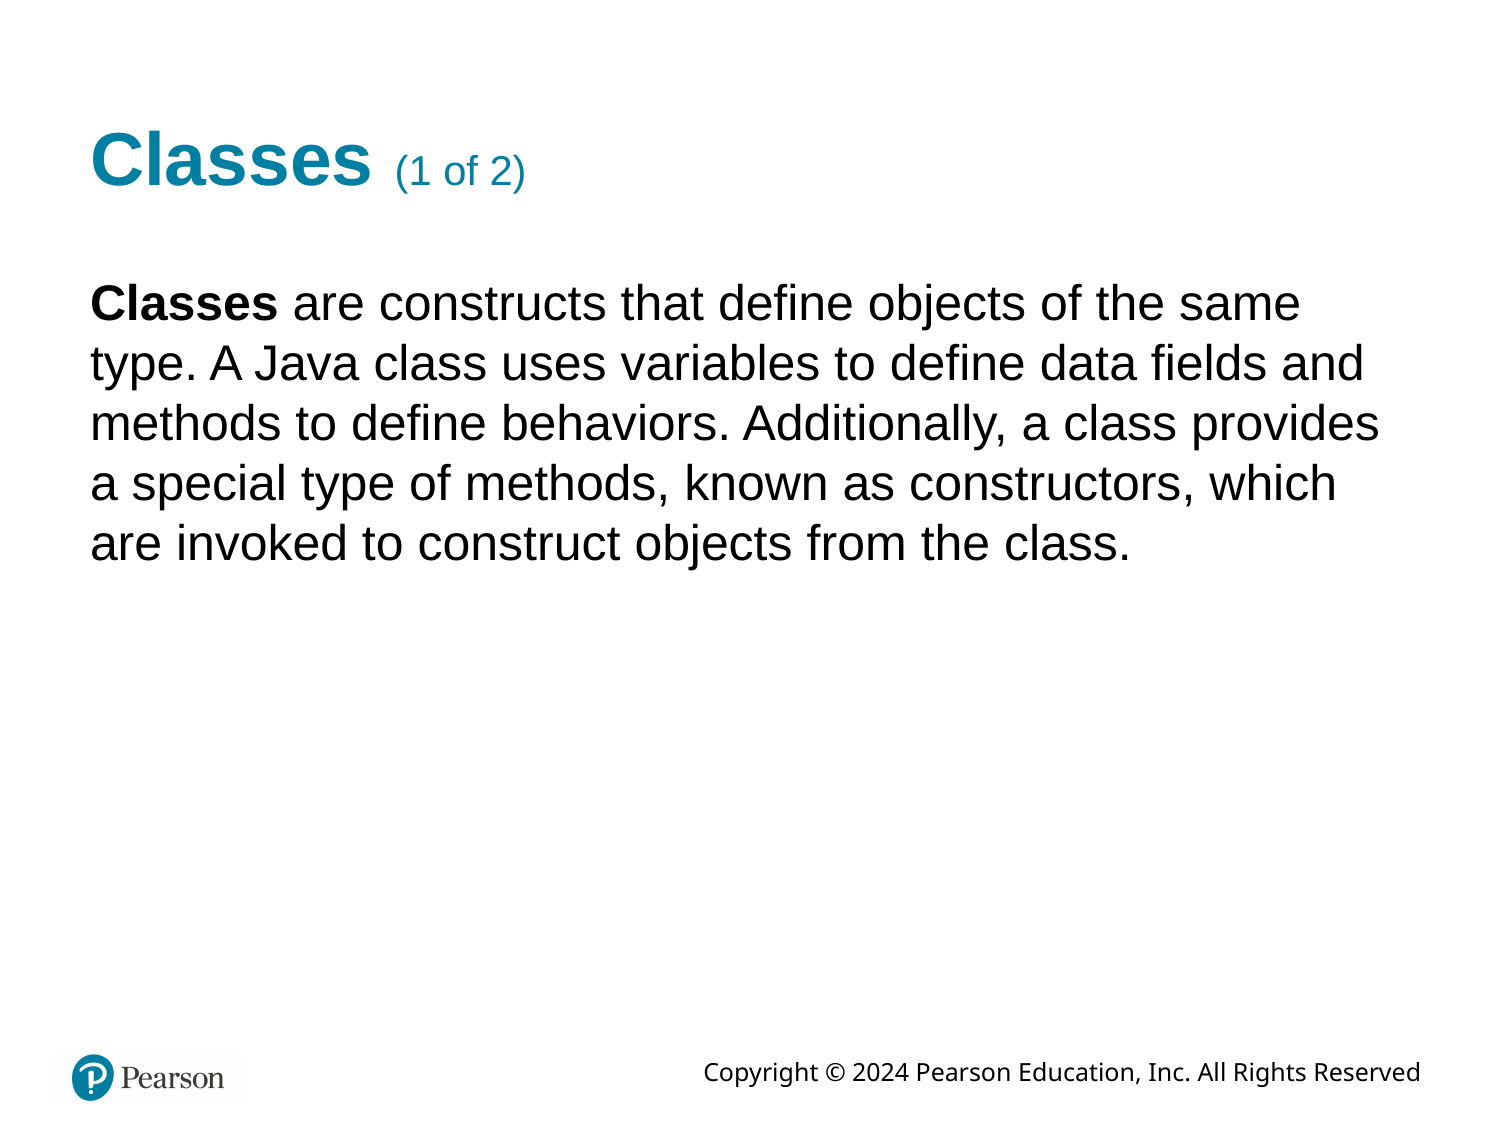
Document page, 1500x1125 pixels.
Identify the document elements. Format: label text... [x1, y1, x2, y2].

picture [51, 1053, 245, 1102]
list Classes are constructs that define objects of the same type. A Java class uses variables to define data fields and methods to define behaviors. Additionally, a class provides a special type of methods, known as constructors, which are invoked to construct objects from the class. [75, 255, 1426, 1021]
title Classes (1 of 2) [75, 35, 1425, 216]
